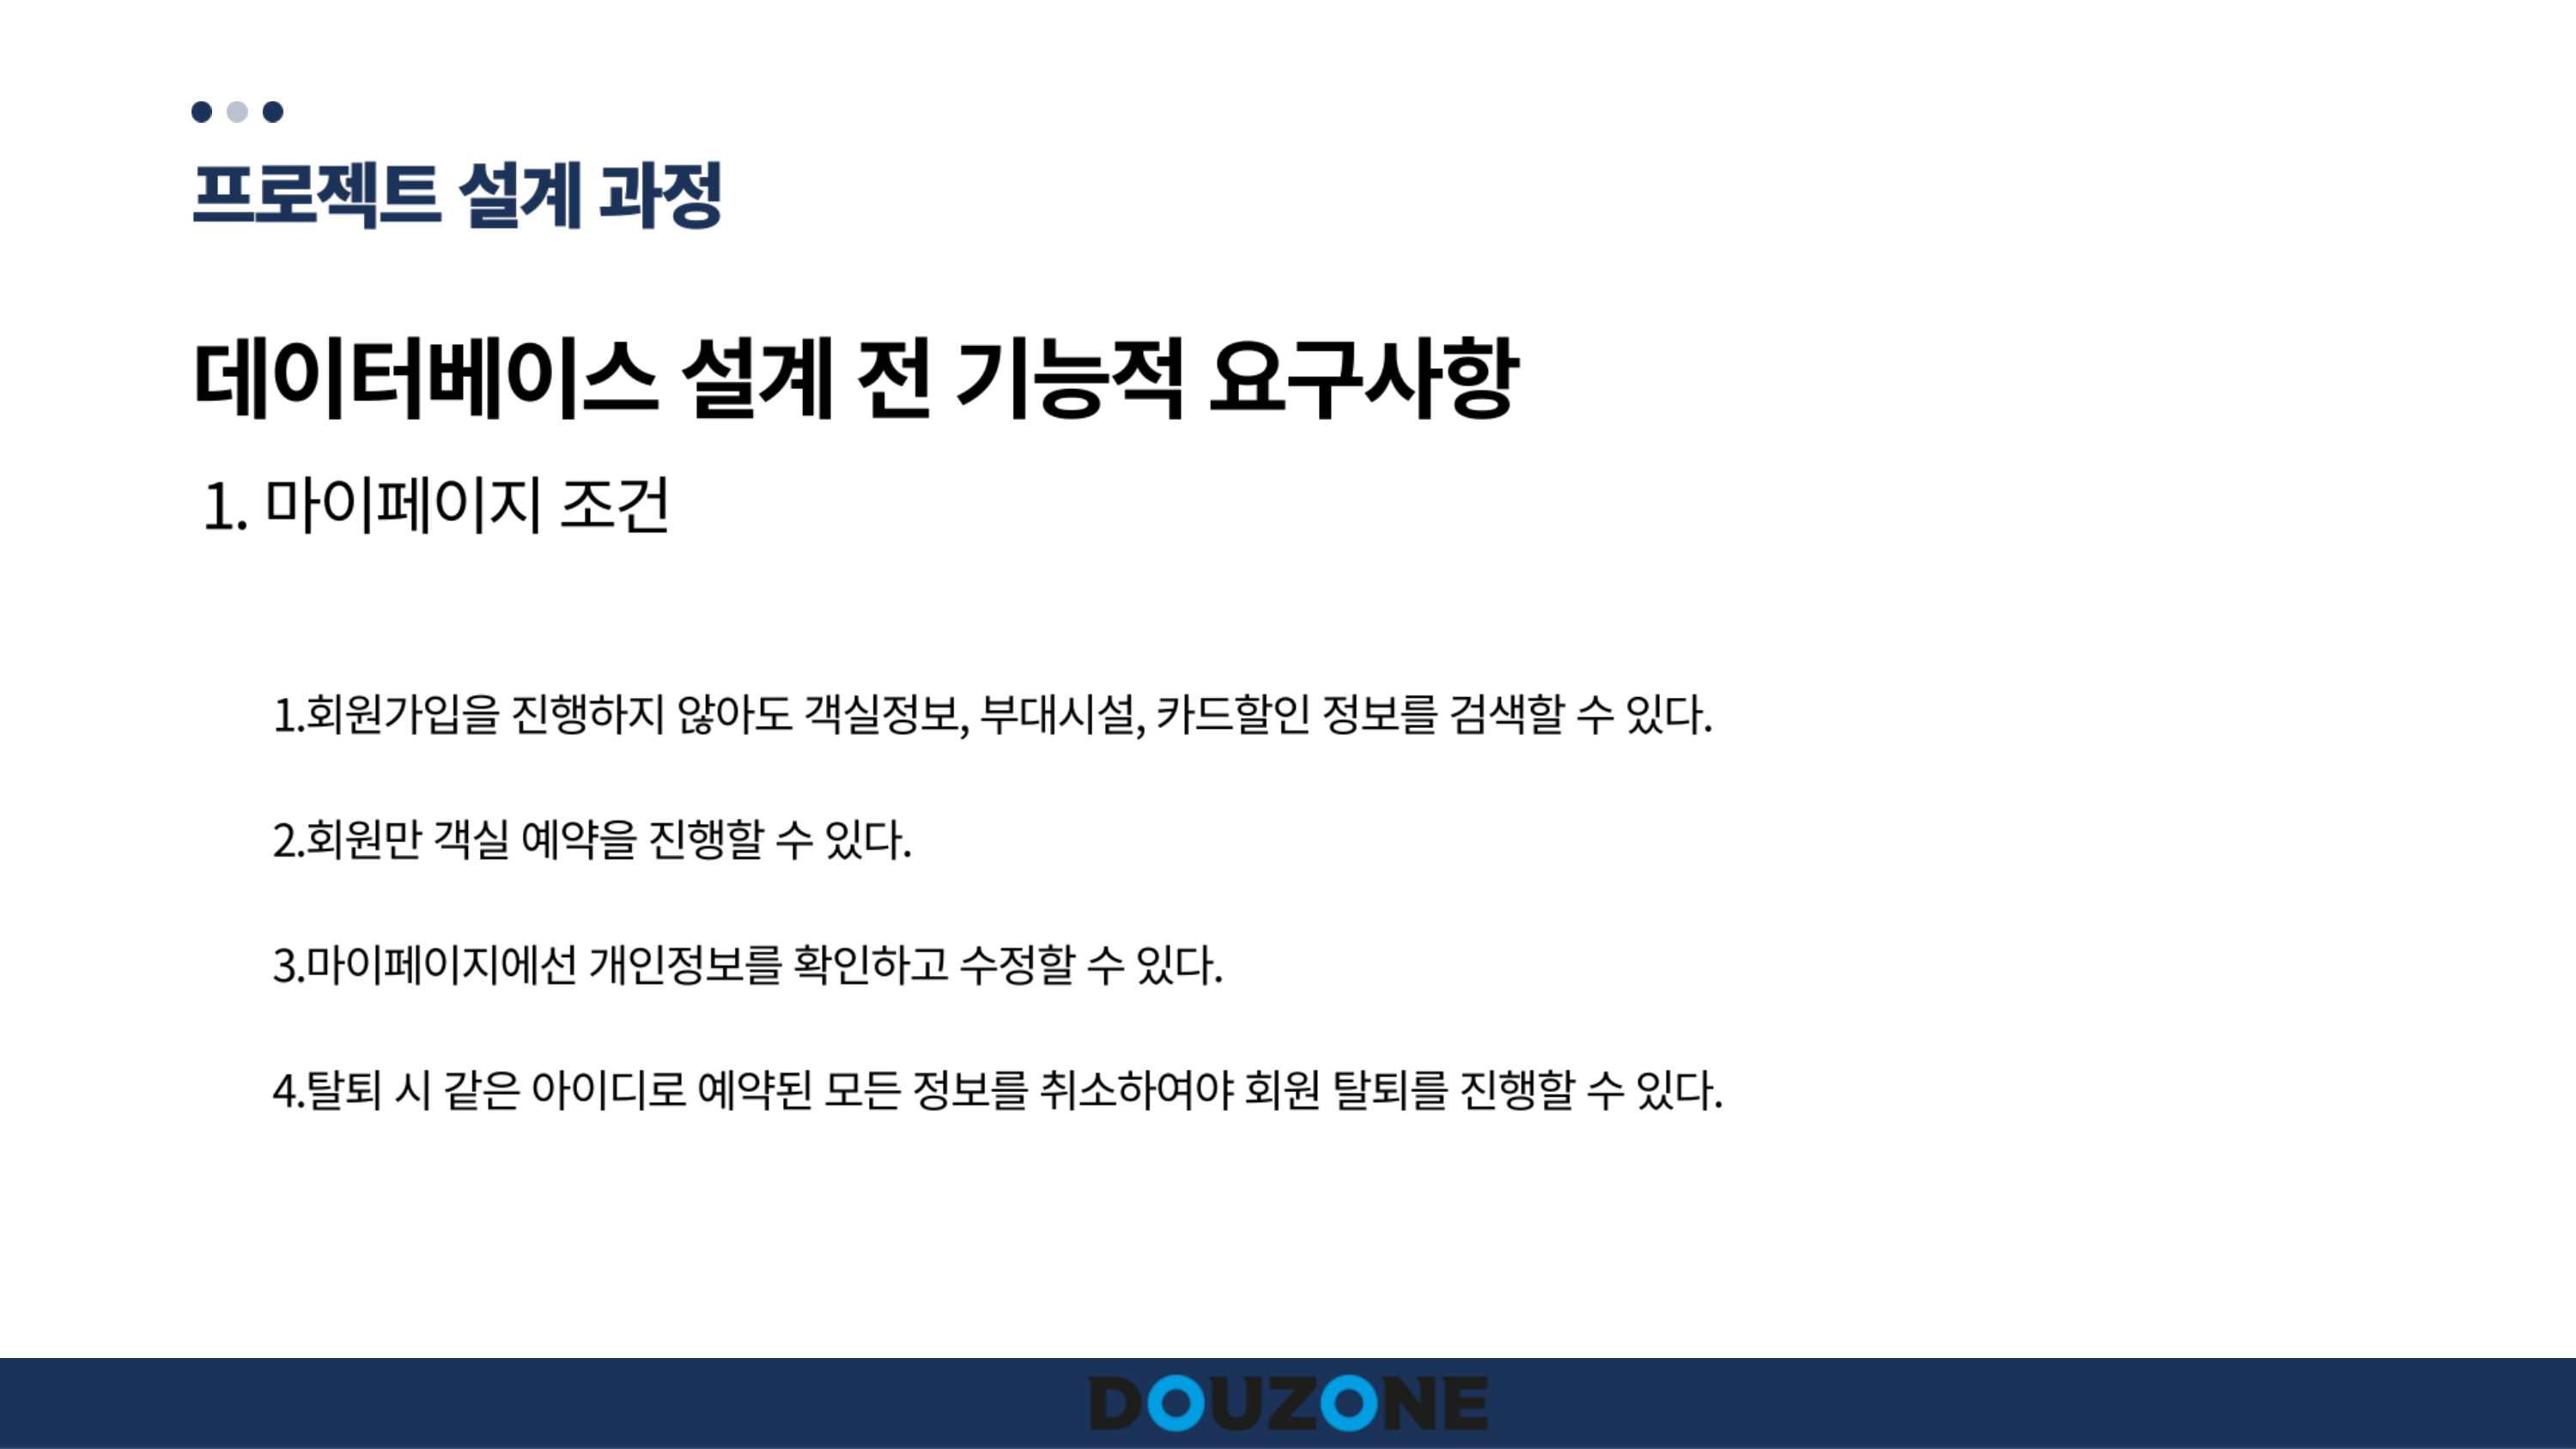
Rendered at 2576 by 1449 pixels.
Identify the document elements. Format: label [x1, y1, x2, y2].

text_box [263, 101, 284, 123]
text_box [0, 1358, 2576, 1449]
picture [264, 676, 1746, 1132]
text_box [227, 101, 248, 123]
text_box [1087, 1369, 1488, 1438]
picture [178, 300, 1564, 565]
picture [180, 129, 756, 282]
text_box [191, 101, 213, 123]
